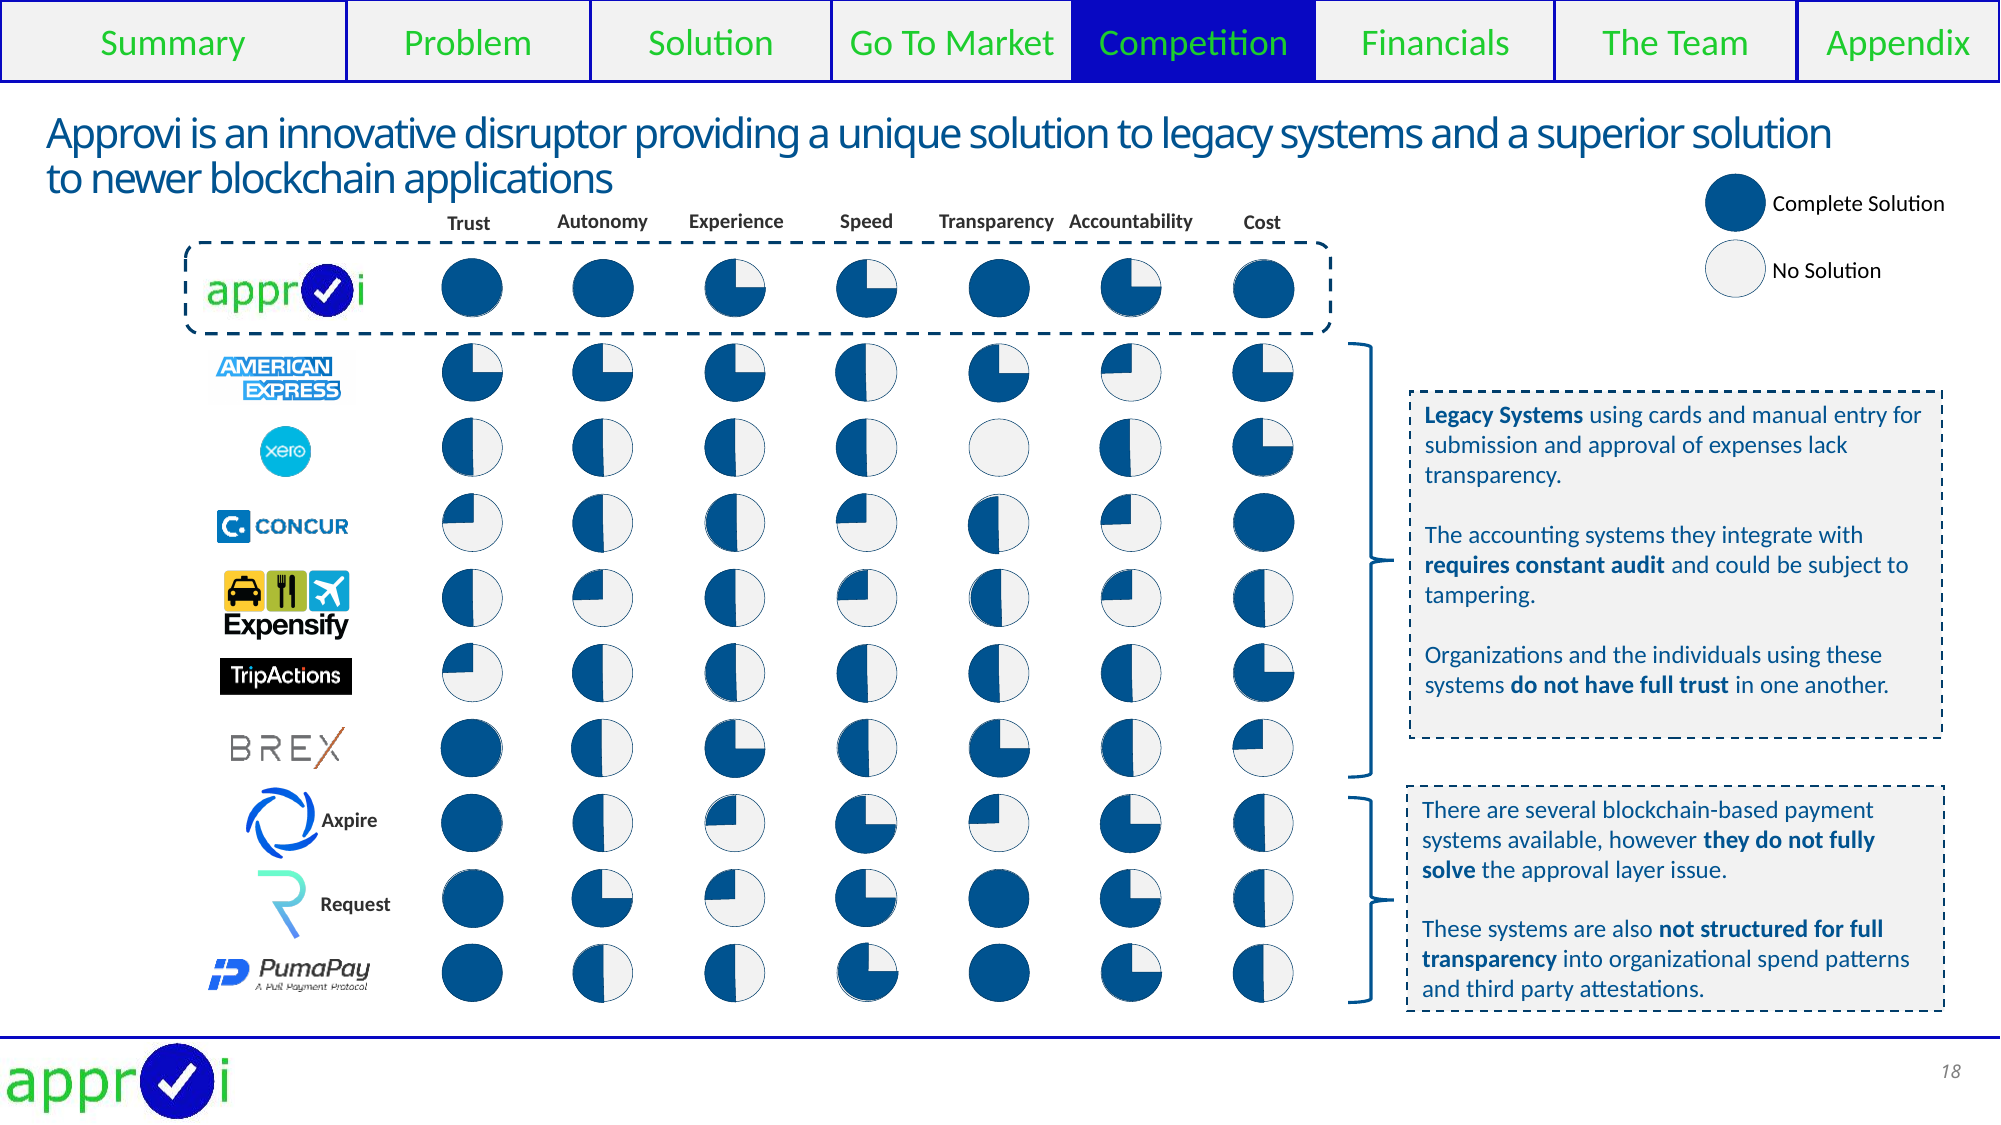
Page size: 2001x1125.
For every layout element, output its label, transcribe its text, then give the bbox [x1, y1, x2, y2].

text_box [704, 643, 766, 703]
text_box [967, 643, 1001, 704]
text_box [837, 718, 871, 778]
picture [216, 415, 355, 489]
text_box [441, 493, 504, 553]
text_box Problem [347, 0, 589, 83]
text_box [704, 642, 738, 702]
text_box [1098, 418, 1132, 478]
text_box [1348, 343, 1394, 778]
text_box [703, 417, 737, 478]
text_box [704, 568, 737, 628]
text_box Summary [0, 0, 347, 83]
text_box [571, 493, 605, 554]
text_box [968, 718, 1031, 779]
text_box [1232, 944, 1265, 1004]
text_box [705, 492, 739, 553]
text_box [1132, 868, 1163, 900]
text_box [968, 793, 1031, 853]
text_box [836, 568, 898, 628]
text_box Speed [825, 200, 909, 241]
text_box [736, 417, 766, 478]
text_box [737, 342, 766, 371]
text_box [867, 868, 898, 925]
text_box [1100, 342, 1133, 375]
text_box [441, 416, 475, 477]
text_box [737, 258, 766, 286]
text_box Transparency [924, 200, 1054, 241]
text_box [704, 868, 766, 928]
text_box [604, 493, 634, 553]
text_box [703, 943, 737, 1004]
text_box Legacy Systems using cards and manual entry for submission and approval of expenses lack transparency. The accounting systems they integrate with requires constant audit and could be subject to tampering. Organizations and the individuals using these systems do not have full trust in one another. [1409, 390, 1943, 739]
text_box [1014, 571, 1038, 622]
text_box Complete Solution [1758, 180, 1961, 223]
text_box [704, 257, 767, 318]
text_box [1125, 793, 1163, 825]
text_box [967, 343, 1030, 404]
text_box [572, 258, 635, 318]
text_box [834, 342, 868, 403]
text_box [474, 342, 504, 371]
text_box [969, 568, 1003, 628]
picture [0, 1042, 235, 1125]
text_box [704, 794, 737, 827]
text_box [703, 869, 736, 901]
text_box [1133, 943, 1162, 971]
text_box [1101, 718, 1135, 778]
text_box [1231, 718, 1264, 751]
text_box [439, 718, 502, 778]
text_box [571, 643, 605, 703]
text_box [571, 342, 634, 403]
text_box [1099, 493, 1132, 526]
text_box [442, 492, 475, 525]
text_box [1133, 258, 1162, 285]
picture [228, 726, 348, 770]
text_box Axpire [318, 799, 393, 840]
text_box [1264, 417, 1295, 451]
text_box Appendix [1798, 0, 2000, 83]
text_box [1233, 792, 1267, 853]
text_box Approvi is an innovative disruptor providing a unique solution to legacy systems and a superior solution to newer blockchain applications [31, 105, 1878, 201]
text_box [1266, 568, 1295, 628]
text_box [604, 342, 634, 371]
text_box [708, 718, 766, 747]
text_box [573, 943, 634, 1003]
text_box [1231, 342, 1294, 403]
text_box [868, 417, 898, 478]
text_box Accountability [1054, 200, 1208, 241]
text_box Financials [1316, 0, 1553, 83]
picture [217, 510, 348, 543]
text_box [1133, 643, 1163, 703]
text_box [604, 417, 634, 478]
text_box Cost [1229, 201, 1297, 241]
text_box [440, 257, 503, 317]
text_box Competition [1072, 0, 1316, 83]
text_box [1348, 797, 1394, 1003]
text_box [572, 944, 606, 1004]
text_box [704, 342, 767, 403]
text_box [605, 793, 634, 853]
text_box [441, 643, 504, 703]
text_box [967, 417, 1031, 478]
text_box [1264, 342, 1295, 376]
text_box [441, 568, 475, 628]
text_box [835, 258, 898, 319]
text_box [603, 718, 634, 778]
text_box [184, 241, 1332, 335]
text_box [967, 793, 1000, 825]
text_box [1001, 718, 1030, 747]
text_box [1704, 238, 1757, 299]
picture [220, 658, 352, 695]
text_box [1100, 942, 1163, 1002]
text_box [704, 719, 767, 779]
text_box [1099, 868, 1162, 929]
text_box [834, 868, 897, 928]
text_box [1100, 342, 1163, 403]
text_box Go To Market [830, 0, 1072, 83]
text_box [474, 568, 504, 628]
text_box [1000, 643, 1031, 703]
text_box [1099, 794, 1162, 854]
text_box [967, 495, 1000, 555]
text_box [835, 492, 868, 525]
text_box [441, 942, 504, 1003]
text_box [572, 793, 606, 853]
text_box [1256, 943, 1295, 1003]
text_box [836, 493, 898, 553]
picture [208, 350, 356, 405]
text_box [440, 793, 503, 853]
picture [220, 567, 353, 643]
text_box [1100, 568, 1163, 628]
text_box [571, 417, 605, 478]
picture [208, 959, 371, 992]
text_box [441, 641, 474, 674]
text_box [1266, 868, 1295, 928]
text_box [571, 569, 604, 602]
text_box [1100, 493, 1163, 553]
text_box [737, 568, 766, 628]
text_box [837, 941, 900, 1002]
text_box [570, 718, 604, 778]
text_box [995, 342, 1031, 373]
text_box [738, 493, 766, 553]
text_box [442, 869, 505, 929]
text_box No Solution [1757, 247, 1897, 290]
text_box [736, 943, 766, 1003]
text_box [836, 569, 869, 602]
text_box There are several blockchain-based payment systems available, however they do not fully solve the approval layer issue. These systems are also not structured for full transparency into organizational spend patterns and third party attestations. [1406, 785, 1945, 1012]
text_box [868, 258, 898, 287]
text_box [861, 643, 898, 703]
text_box [604, 643, 634, 703]
text_box [445, 418, 504, 478]
text_box [441, 342, 504, 403]
text_box Trust [432, 201, 506, 242]
picture [203, 263, 368, 321]
text_box [968, 942, 1031, 1003]
text_box [870, 943, 898, 970]
picture [246, 787, 318, 859]
text_box [835, 417, 868, 478]
text_box [1704, 172, 1758, 233]
text_box [1233, 868, 1267, 929]
text_box [1231, 417, 1294, 477]
text_box [1233, 642, 1296, 702]
text_box [835, 644, 869, 704]
text_box [1232, 718, 1295, 778]
text_box [852, 793, 898, 836]
text_box [1266, 643, 1295, 671]
text_box [1266, 793, 1295, 853]
text_box [834, 794, 897, 855]
text_box [1002, 568, 1031, 628]
text_box Request [316, 882, 406, 923]
text_box [967, 869, 1030, 929]
text_box [1134, 718, 1163, 778]
text_box [972, 493, 1031, 553]
text_box [1129, 417, 1163, 478]
text_box [1100, 257, 1163, 317]
text_box [1233, 568, 1267, 629]
slide_number 18 [1920, 1042, 1982, 1103]
text_box [870, 718, 898, 778]
text_box [867, 342, 898, 403]
text_box The Team [1553, 0, 1798, 83]
text_box [603, 868, 634, 905]
text_box [968, 258, 1031, 318]
text_box [703, 793, 766, 853]
text_box [572, 568, 634, 628]
text_box Solution [589, 0, 830, 83]
text_box Experience [674, 200, 799, 241]
picture [247, 870, 316, 939]
text_box Autonomy [542, 200, 663, 241]
text_box [570, 868, 633, 929]
text_box [1233, 259, 1296, 319]
text_box [1100, 569, 1133, 602]
text_box [1233, 492, 1296, 552]
text_box [1100, 643, 1134, 704]
